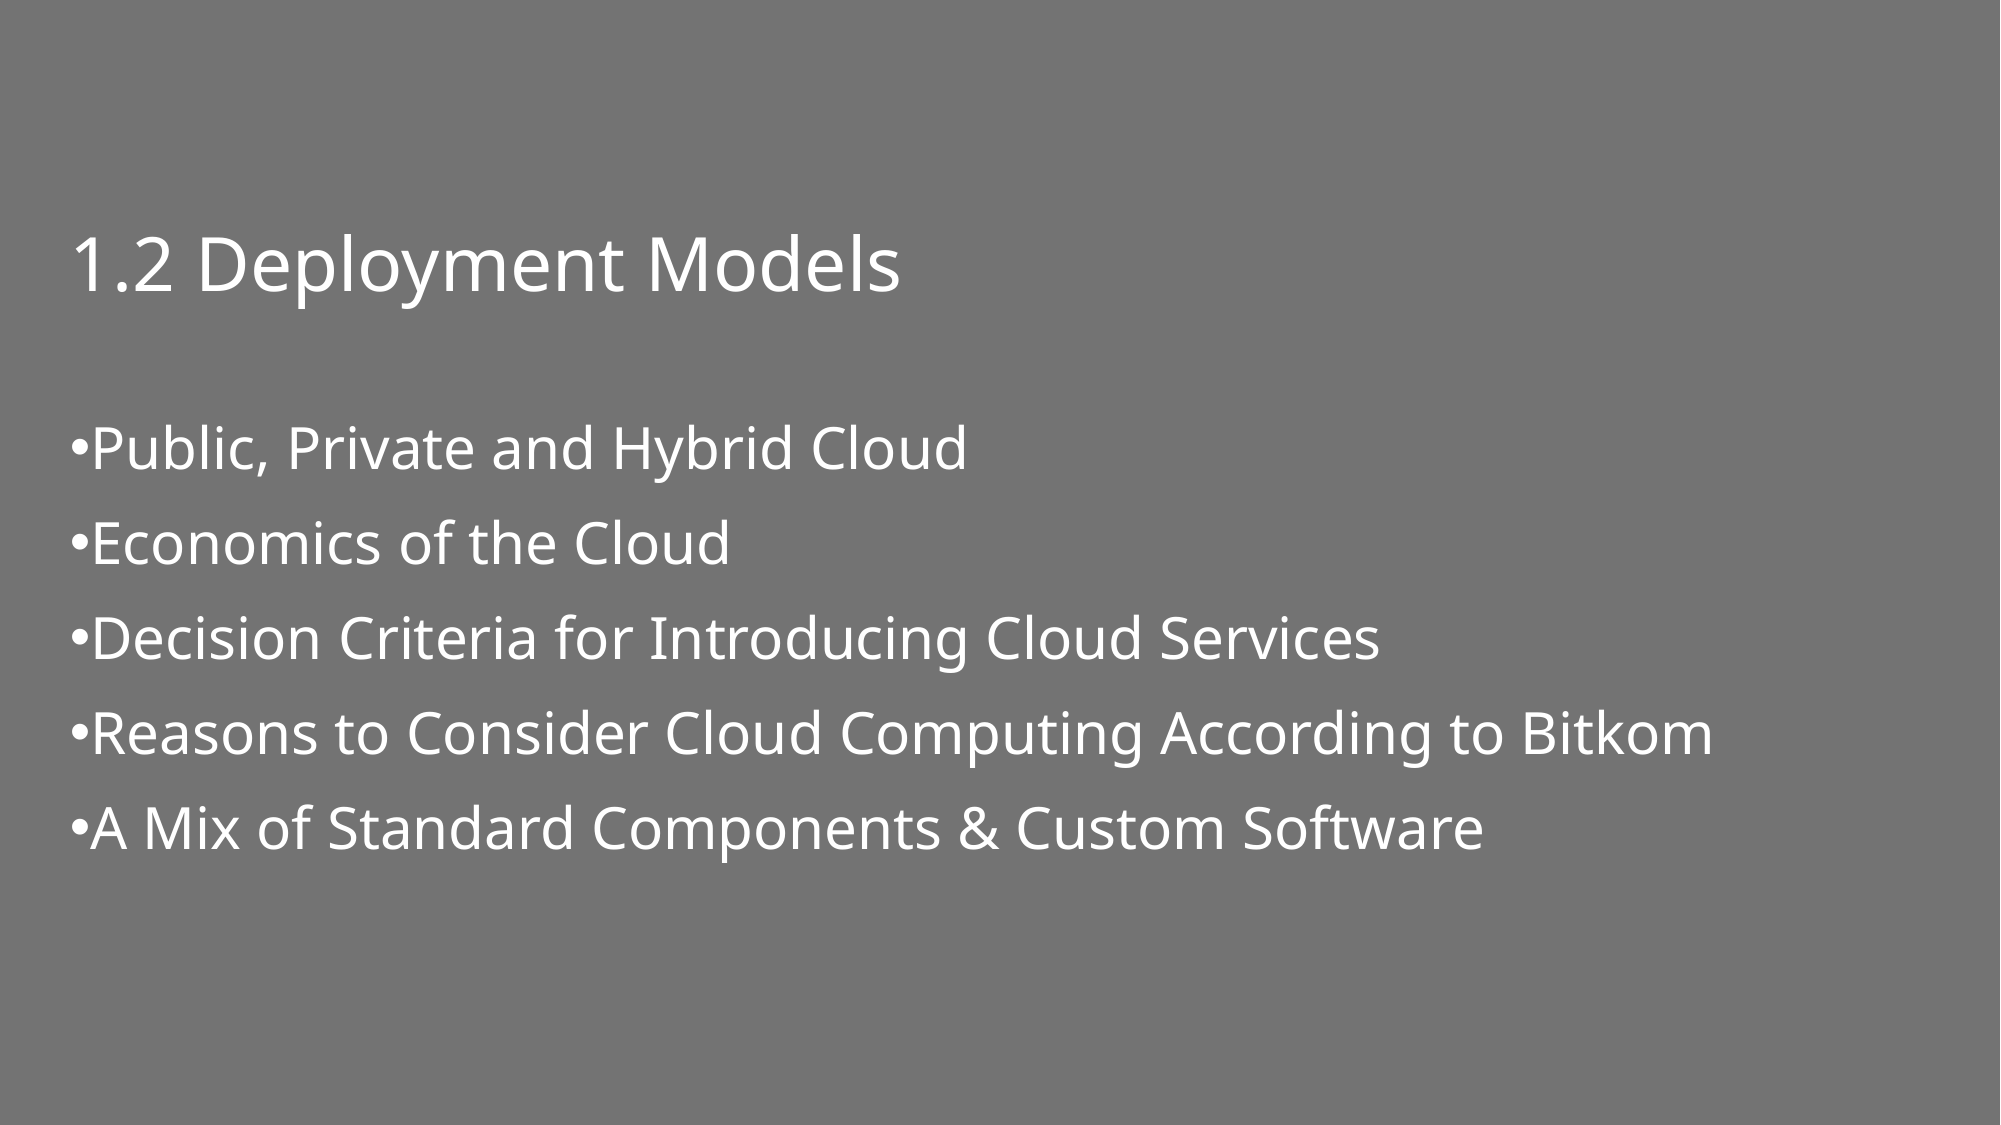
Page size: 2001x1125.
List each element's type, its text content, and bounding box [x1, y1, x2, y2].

title 1.2 Deployment Models [54, 209, 1945, 334]
list Public, Private and Hybrid Cloud Economics of the Cloud Decision Criteria for Introducing Cloud Services Reasons to Consider Cloud Computing According to Bitkom A Mix of Standard Components & Custom Software [54, 403, 1945, 914]
